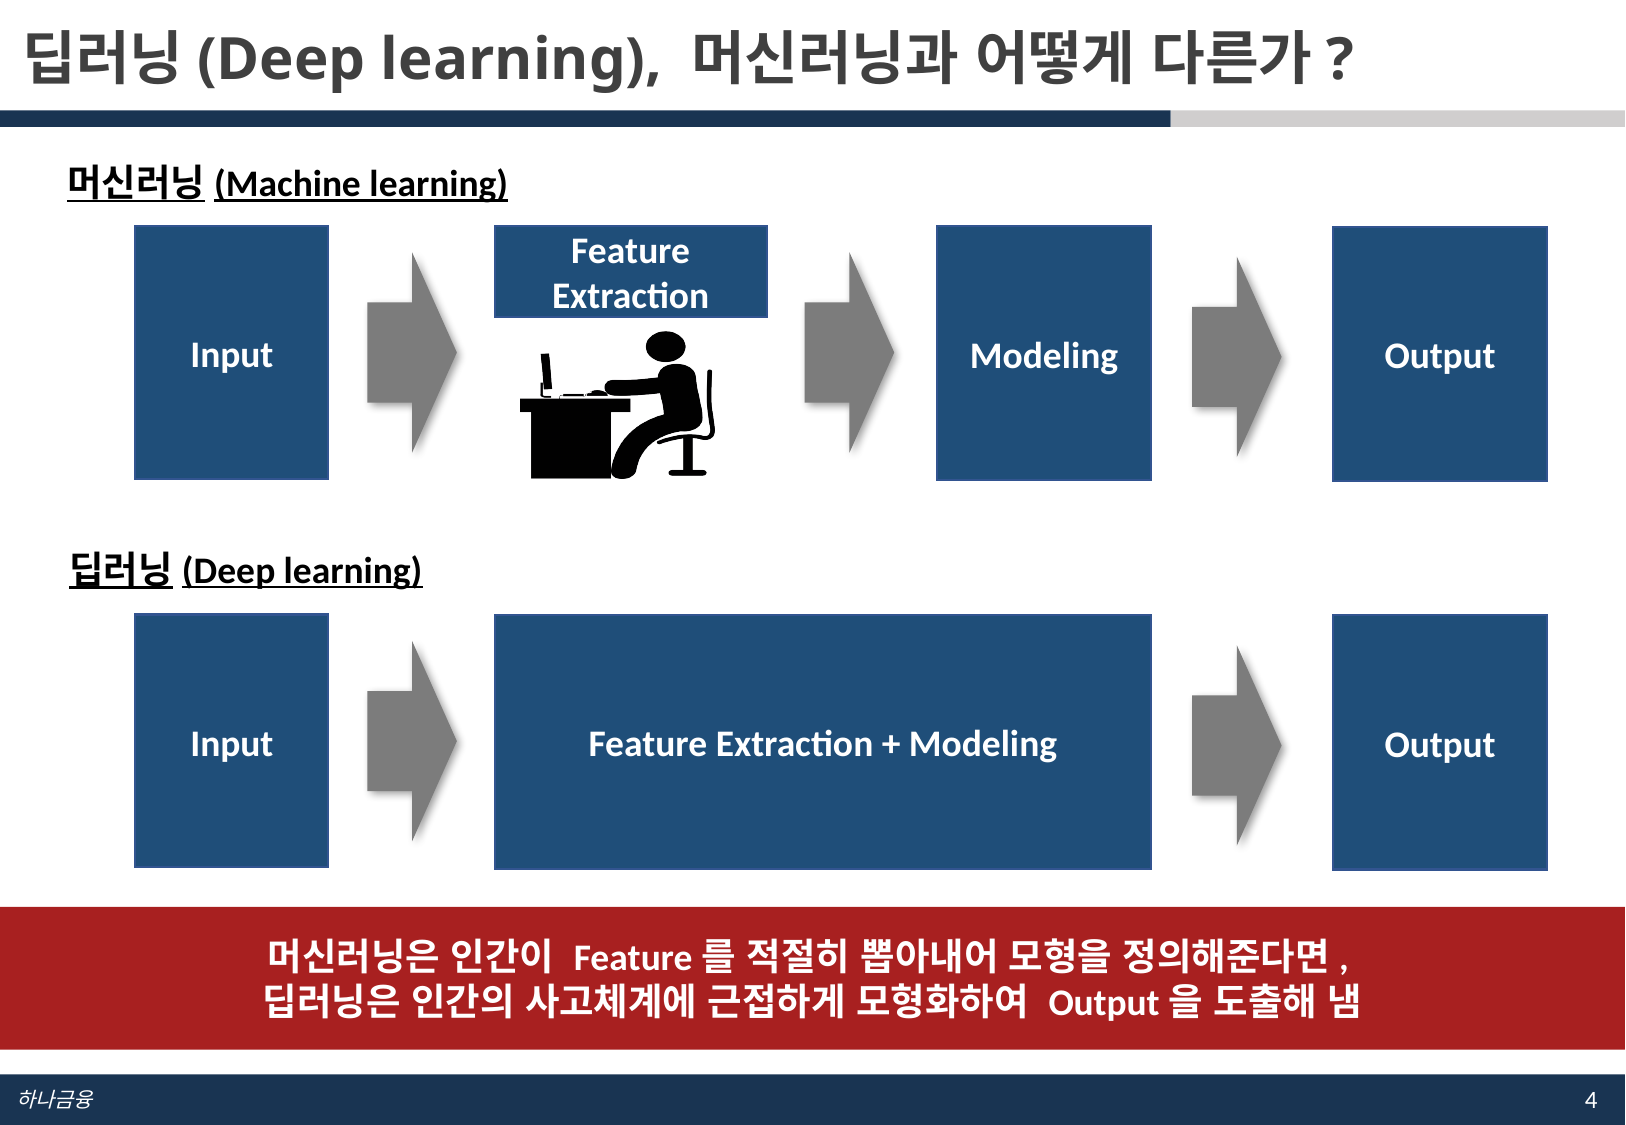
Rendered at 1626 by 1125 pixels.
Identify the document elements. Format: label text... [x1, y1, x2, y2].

text_box [803, 251, 896, 454]
list 딥러닝(Deep learning), 머신러닝과 어떻게 다른가? [7, 21, 1613, 105]
text_box 머신러닝은 인간이 Feature를 적절히 뽑아내어 모형을 정의해준다면, 딥러닝은 인간의 사고체계에 근접하게 모형화하여 Output을 도출해 냄 [0, 906, 1625, 1051]
text_box [1191, 256, 1283, 458]
picture [520, 329, 715, 481]
text_box Feature Extraction + Modeling [494, 614, 1152, 870]
text_box Output [1332, 226, 1548, 482]
text_box 머신러닝(Machine learning) [0, 151, 579, 212]
text_box [1191, 644, 1283, 847]
text_box 딥러닝(Deep learning) [0, 538, 495, 599]
text_box Input [134, 613, 329, 868]
text_box Feature Extraction [494, 225, 768, 318]
text_box Input [134, 225, 329, 480]
text_box Output [1332, 614, 1548, 871]
text_box Modeling [936, 225, 1152, 481]
text_box [366, 251, 458, 454]
text_box [366, 640, 458, 842]
